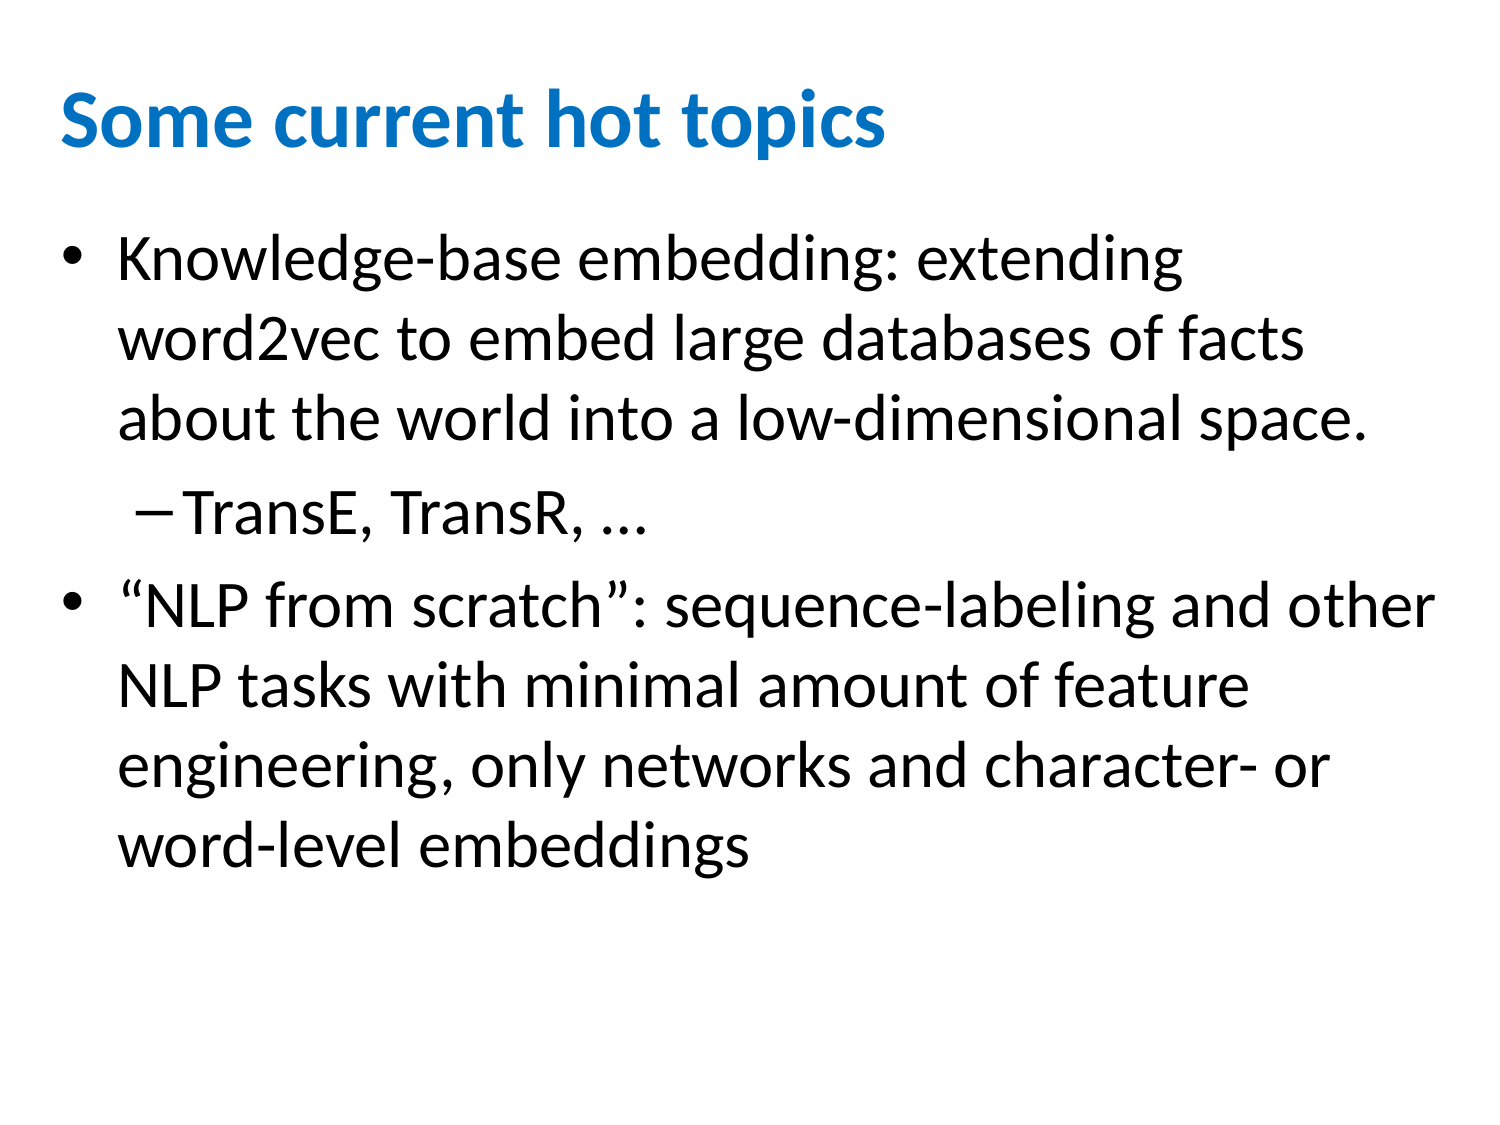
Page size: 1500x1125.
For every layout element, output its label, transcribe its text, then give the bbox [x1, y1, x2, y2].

title Some current hot topics [45, 47, 1465, 180]
list Knowledge-base embedding: extending word2vec to embed large databases of facts about the world into a low-dimensional space. TransE, TransR, … “NLP from scratch”: sequence-labeling and other NLP tasks with minimal amount of feature engineering, only networks and character- or word-level embeddings [45, 206, 1465, 1043]
